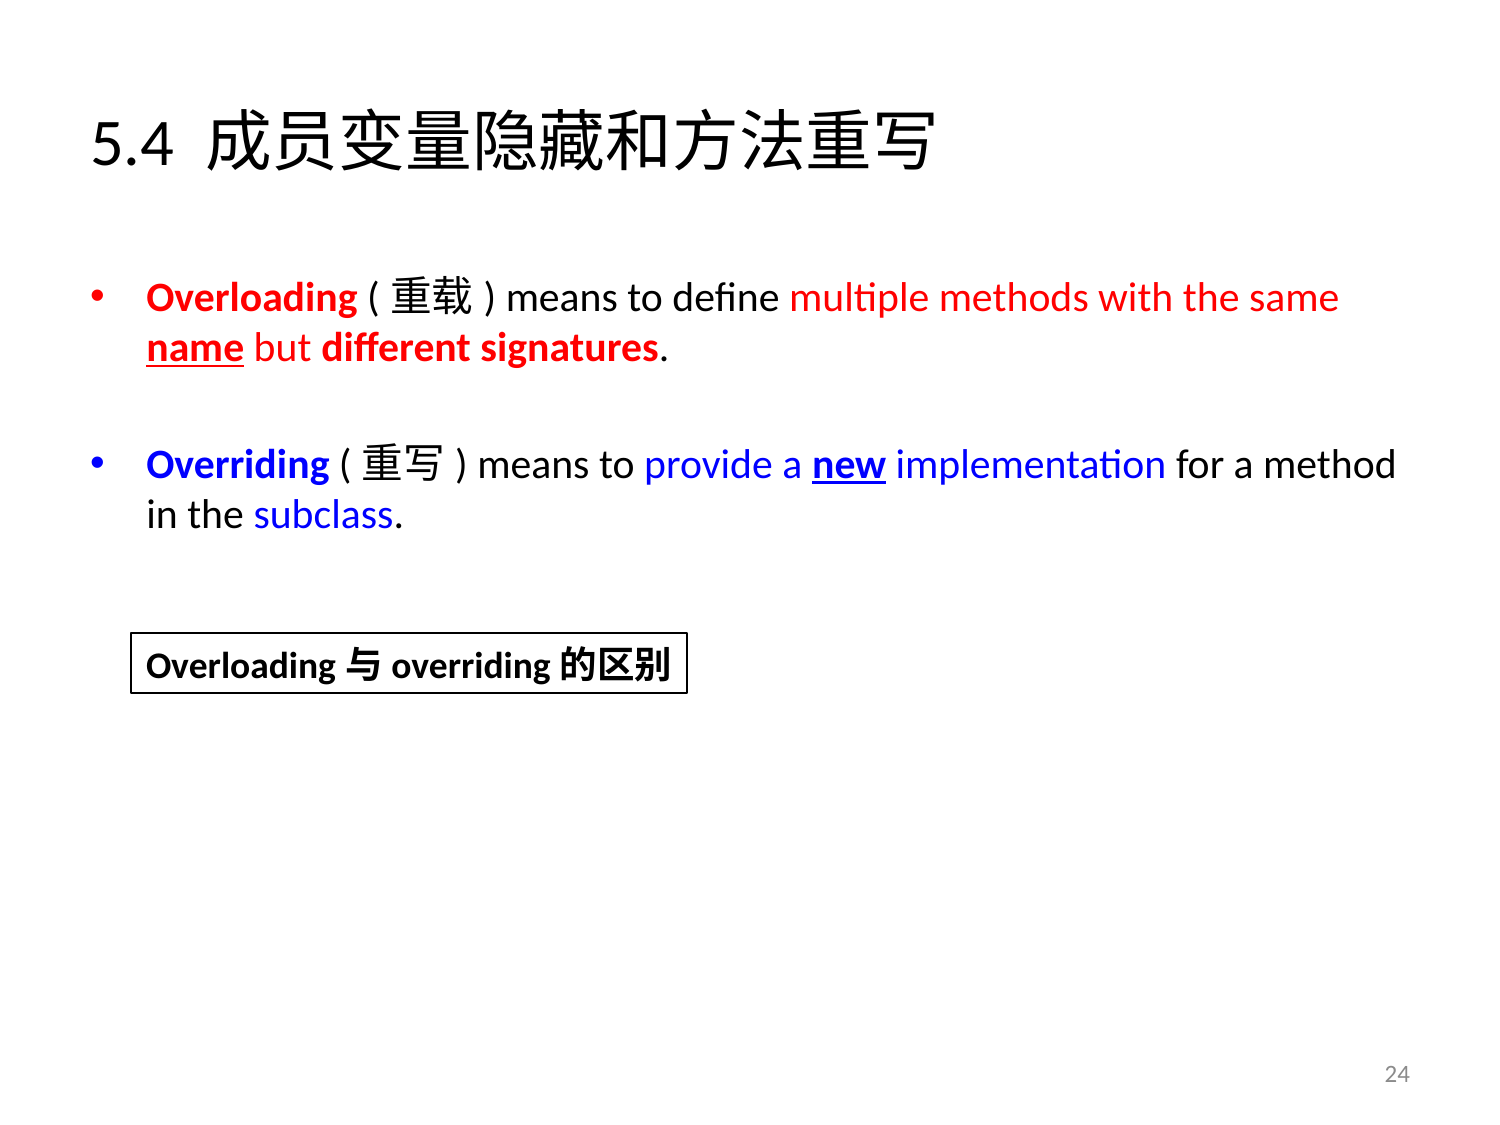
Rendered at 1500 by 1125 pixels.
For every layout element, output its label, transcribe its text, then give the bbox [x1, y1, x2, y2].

title 5.4 成员变量隐藏和方法重写 [75, 45, 1425, 233]
text_box Overloading与overriding的区别 [131, 633, 687, 694]
list Overloading (重载) means to define multiple methods with the same name but different signatures. Overriding (重写) means to provide a new implementation for a method in the subclass. [75, 262, 1425, 1005]
slide_number 24 [1074, 1042, 1425, 1103]
